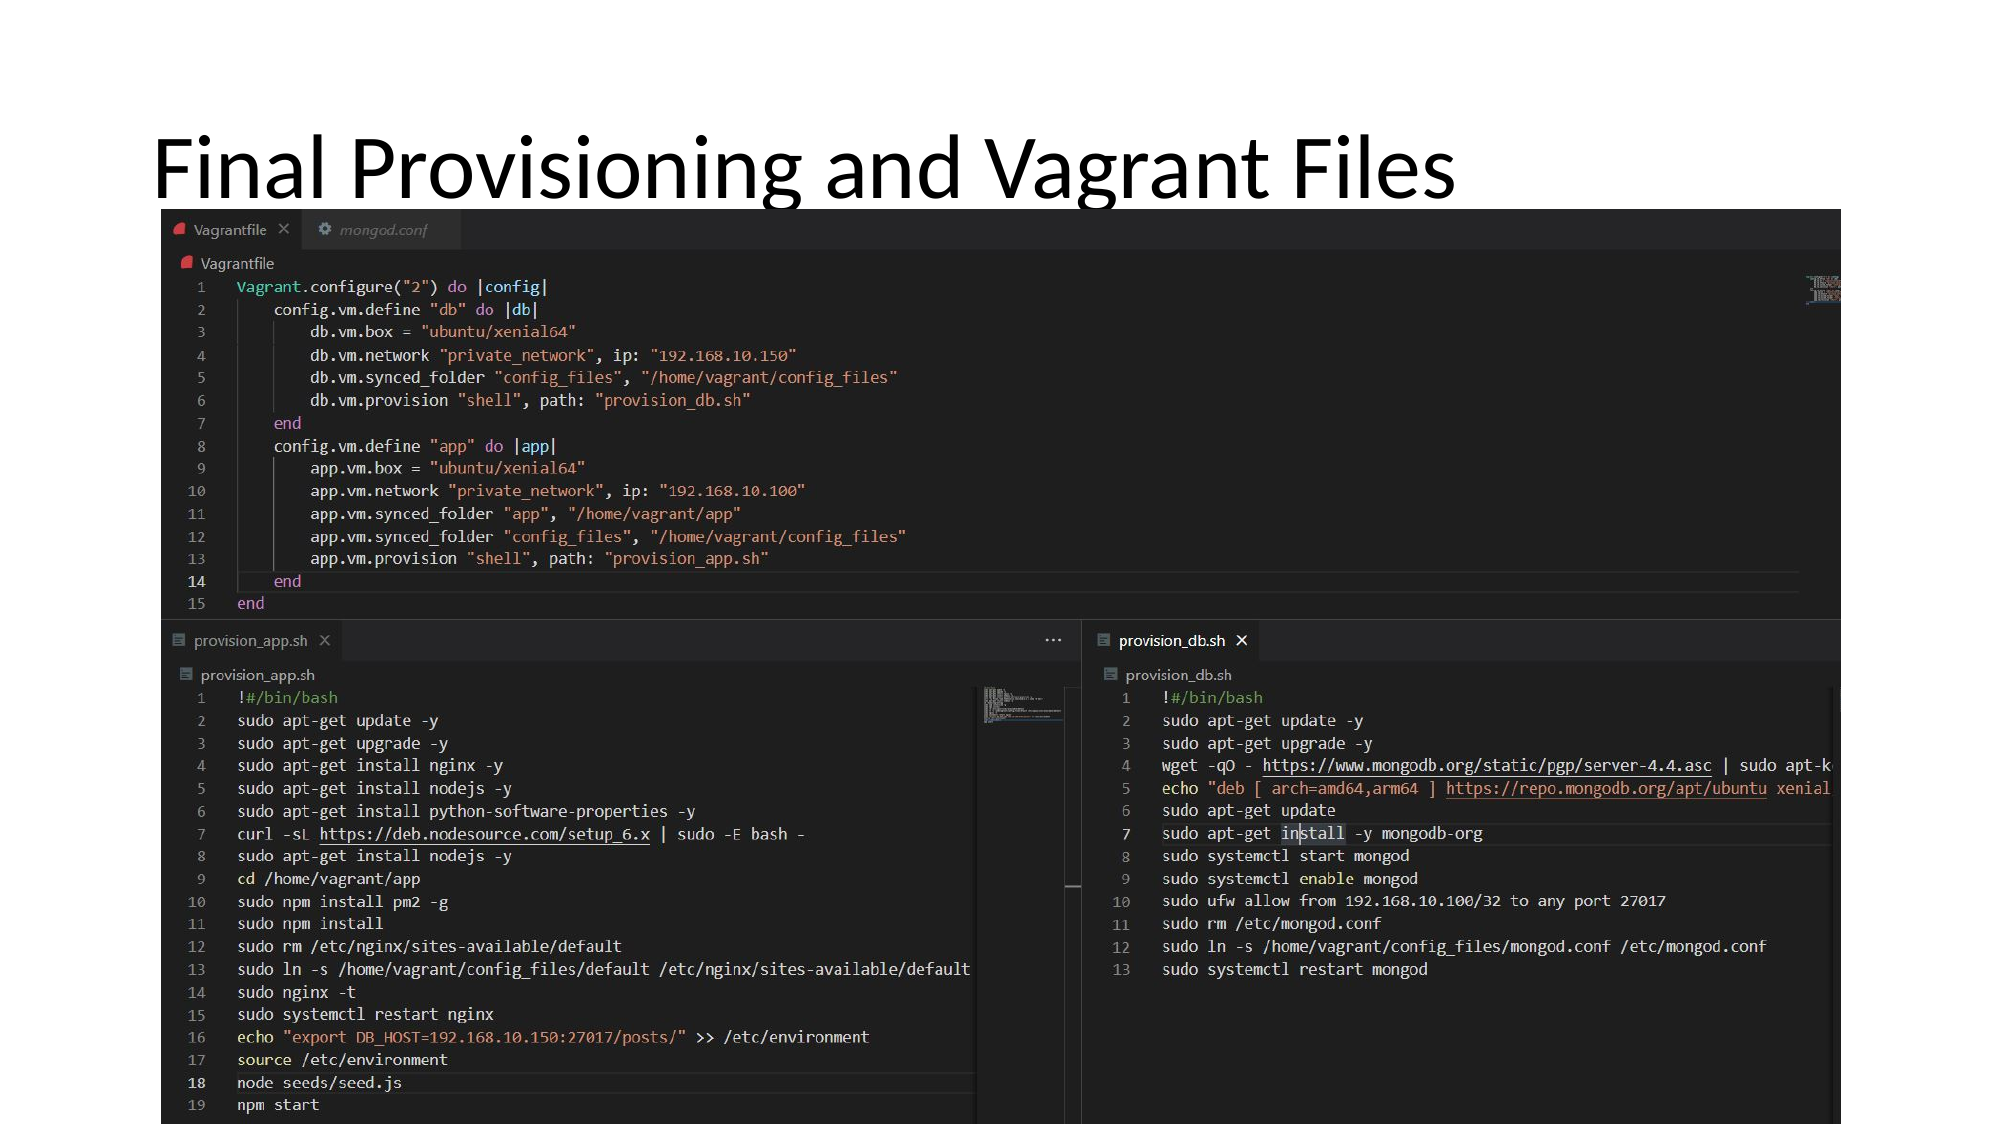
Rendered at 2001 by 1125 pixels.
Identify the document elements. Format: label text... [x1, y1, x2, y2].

title Final Provisioning and Vagrant Files [137, 59, 1863, 278]
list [161, 209, 1841, 1124]
